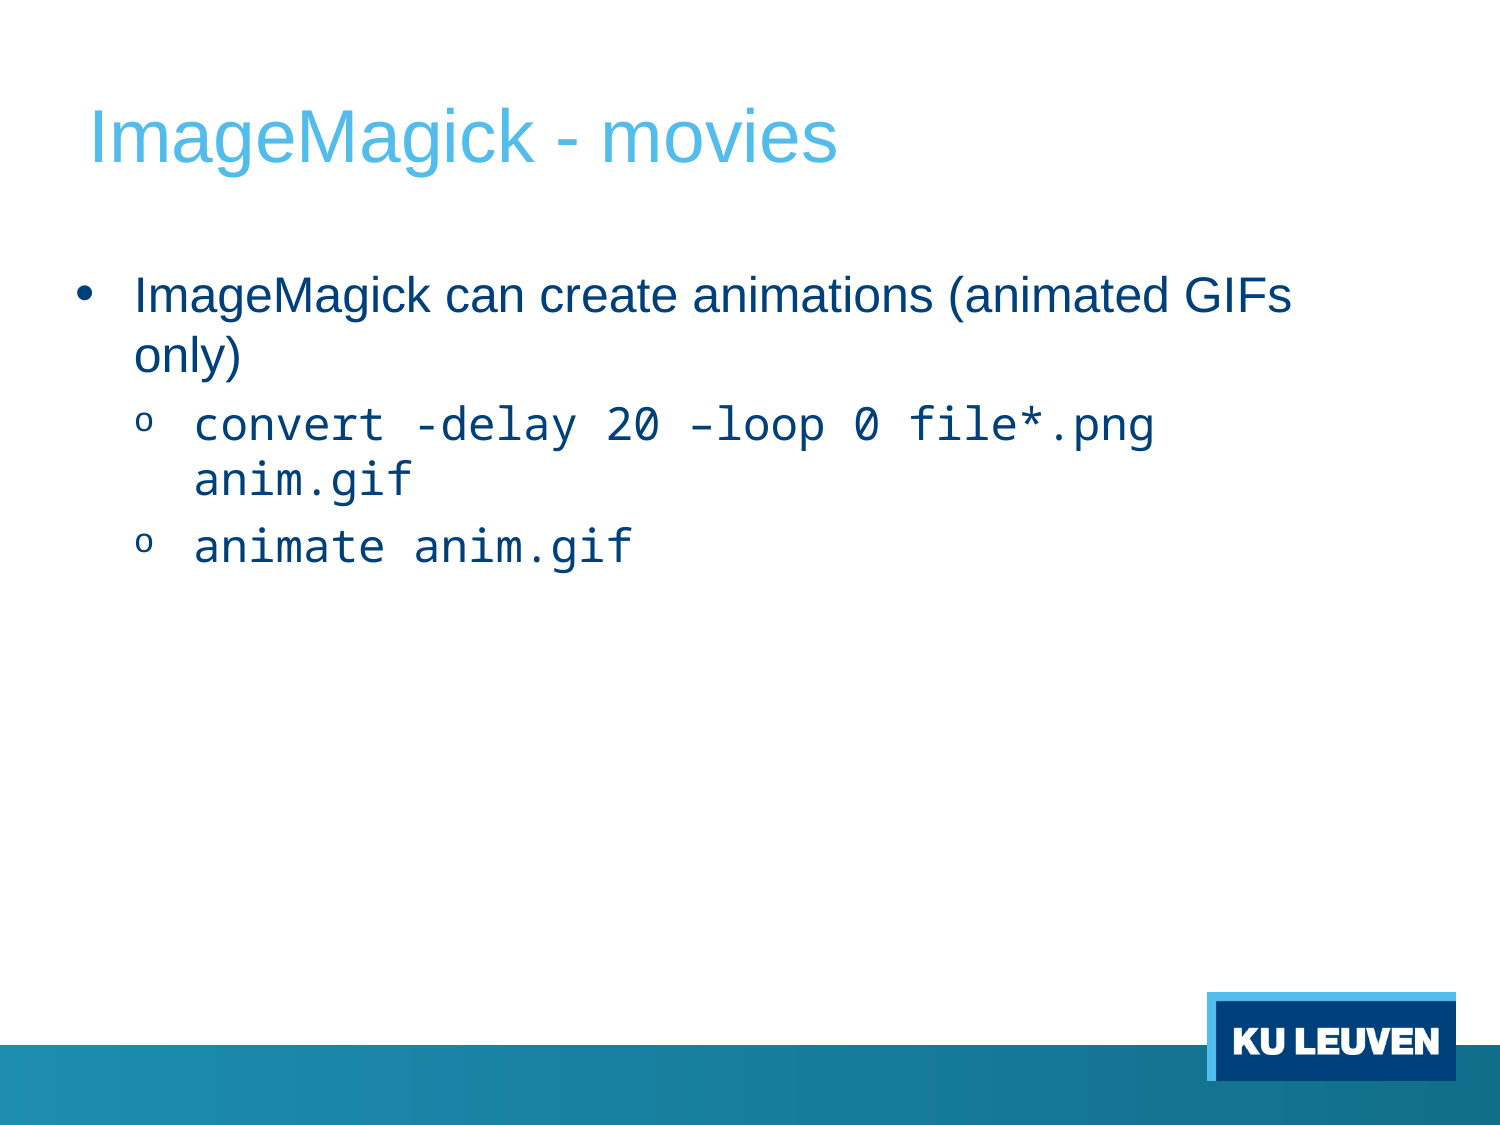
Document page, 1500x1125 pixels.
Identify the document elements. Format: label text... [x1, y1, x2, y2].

picture [1207, 992, 1456, 1081]
list ImageMagick can create animations (animated GIFs only) convert -delay 20 –loop 0 file*.png anim.gif animate anim.gif [75, 262, 1300, 1062]
title ImageMagick - movies [88, 29, 1456, 178]
